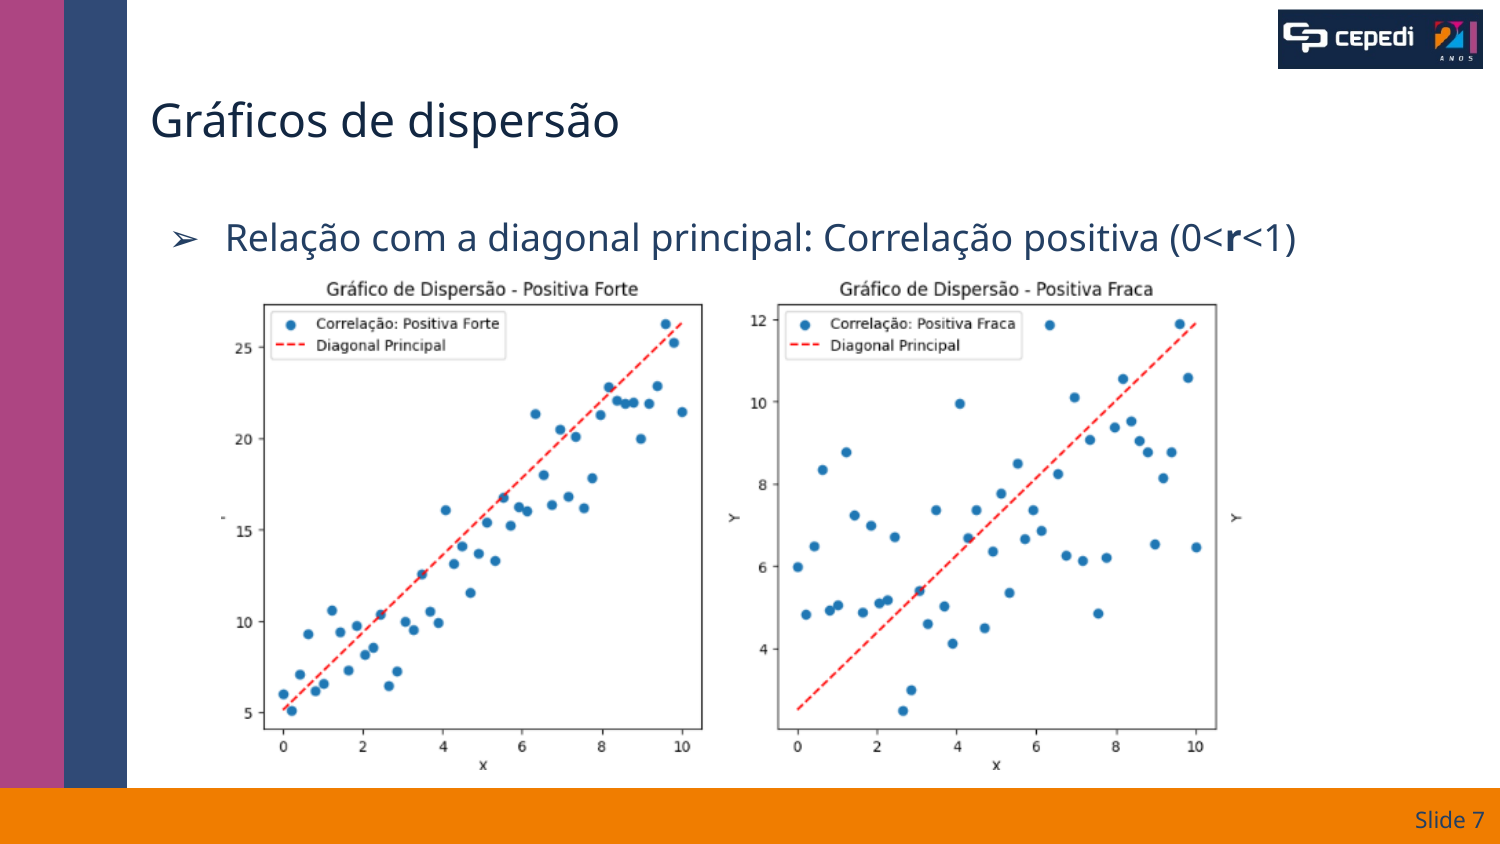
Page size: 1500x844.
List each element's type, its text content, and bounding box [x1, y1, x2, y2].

list Relação com a diagonal principal: Correlação positiva (0<r<1) [134, 189, 1339, 770]
title Gráficos de dispersão [134, 72, 1339, 167]
slide_number Slide ‹#› [1277, 789, 1500, 844]
picture [0, 0, 1500, 844]
